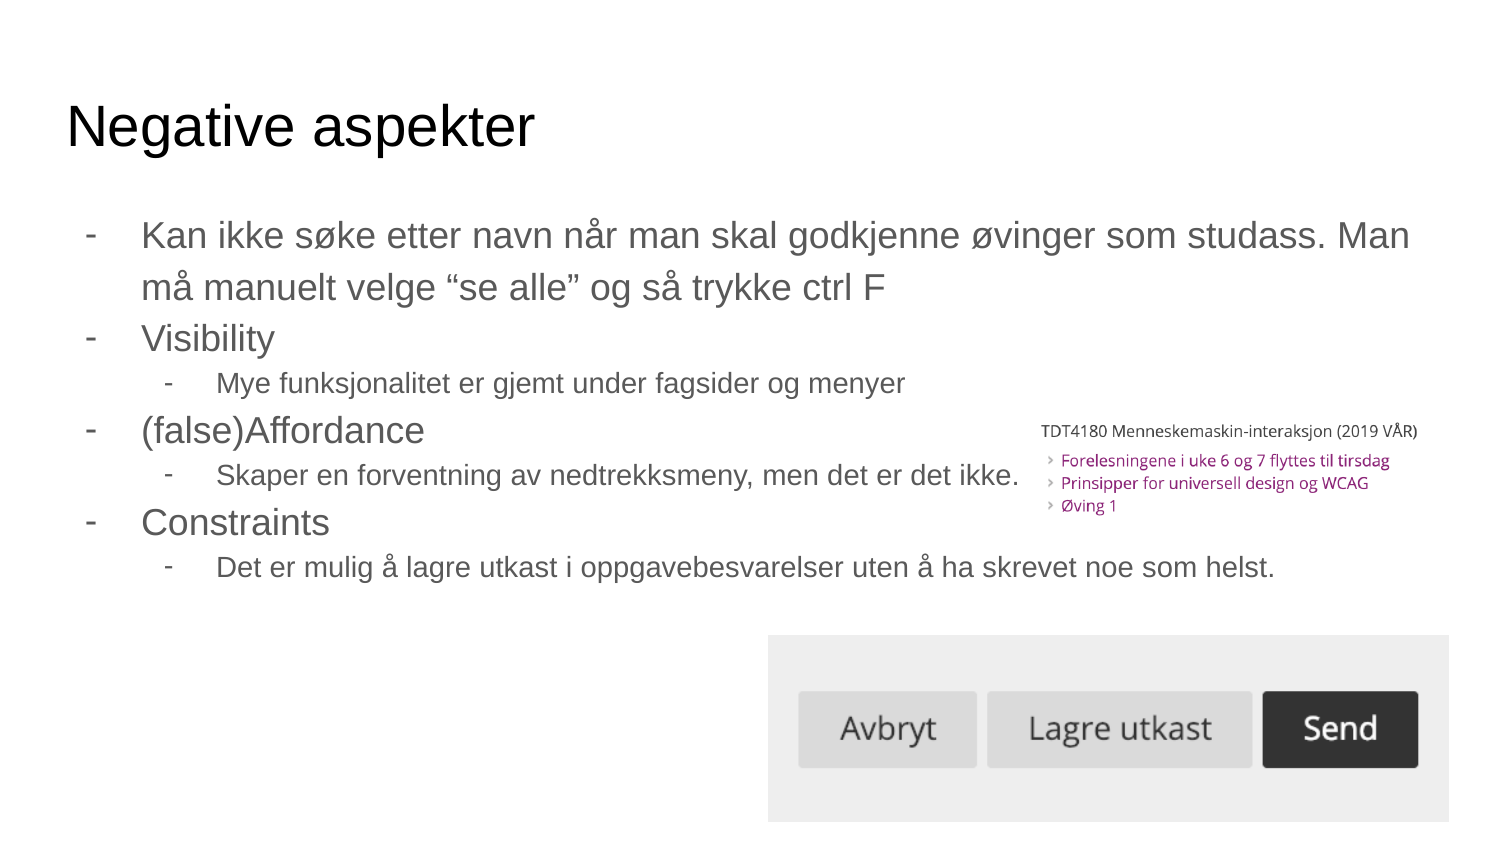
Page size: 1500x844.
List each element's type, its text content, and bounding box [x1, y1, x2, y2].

title Negative aspekter [51, 72, 1449, 167]
picture [767, 634, 1450, 822]
picture [1035, 422, 1420, 517]
list Kan ikke søke etter navn når man skal godkjenne øvinger som studass. Man må manuelt velge “se alle” og så trykke ctrl F Visibility Mye funksjonalitet er gjemt under fagsider og menyer (false)Affordance Skaper en forventning av nedtrekksmeny, men det er det ikke. Constraints Det er mulig å lagre utkast i oppgavebesvarelser uten å ha skrevet noe som helst. [51, 189, 1449, 750]
